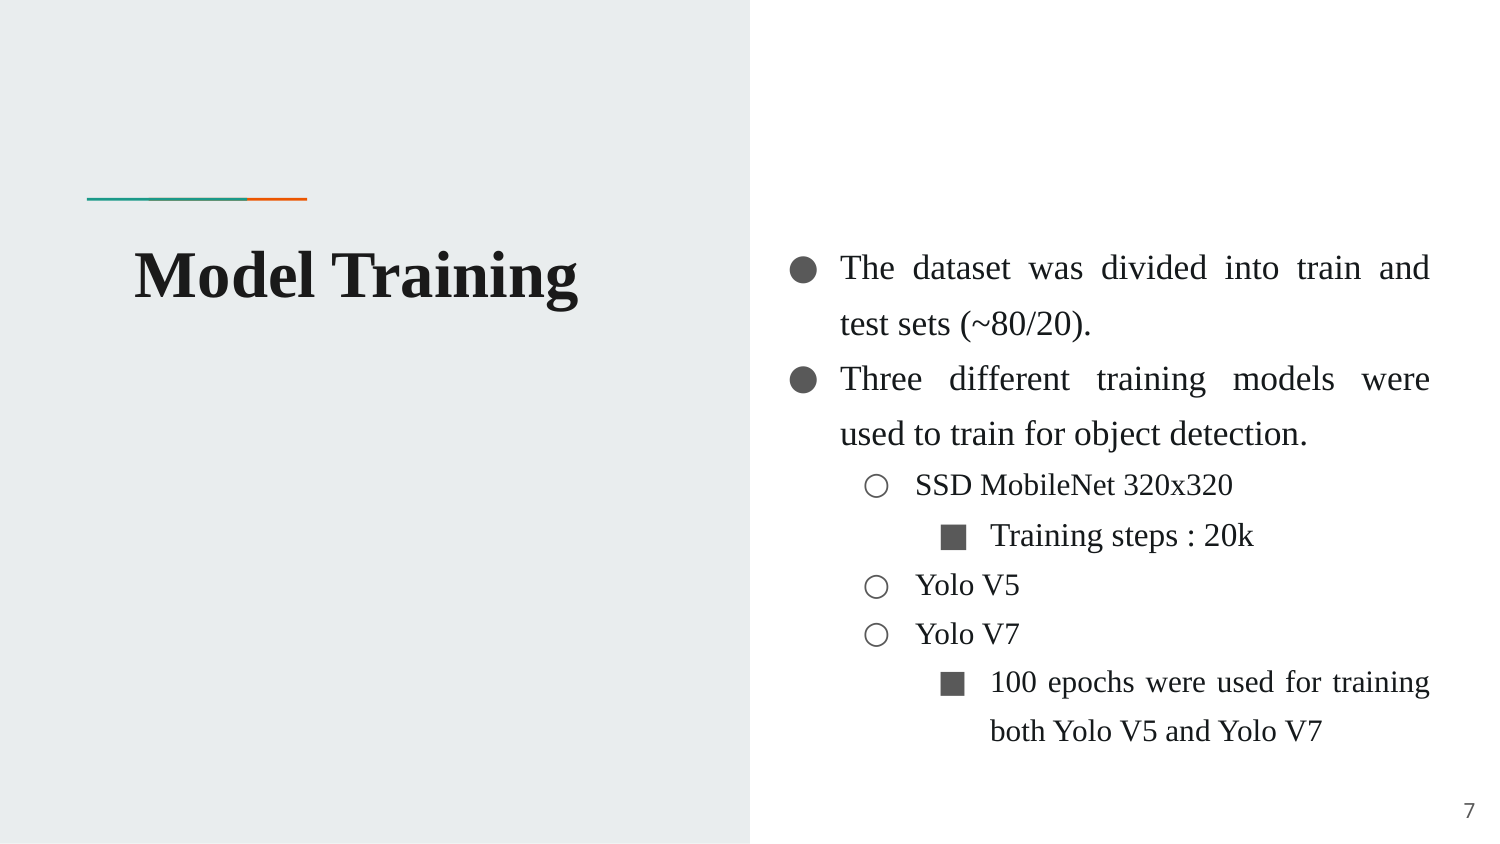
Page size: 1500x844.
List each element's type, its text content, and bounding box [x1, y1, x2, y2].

title Model Training [119, 216, 662, 494]
slide_number 7 [1400, 779, 1491, 844]
list The dataset was divided into train and test sets (~80/20). Three different training models were used to train for object detection. SSD MobileNet 320x320 Training steps : 20k Yolo V5 Yolo V7 100 epochs were used for training both Yolo V5 and Yolo V7 [750, 216, 1446, 784]
